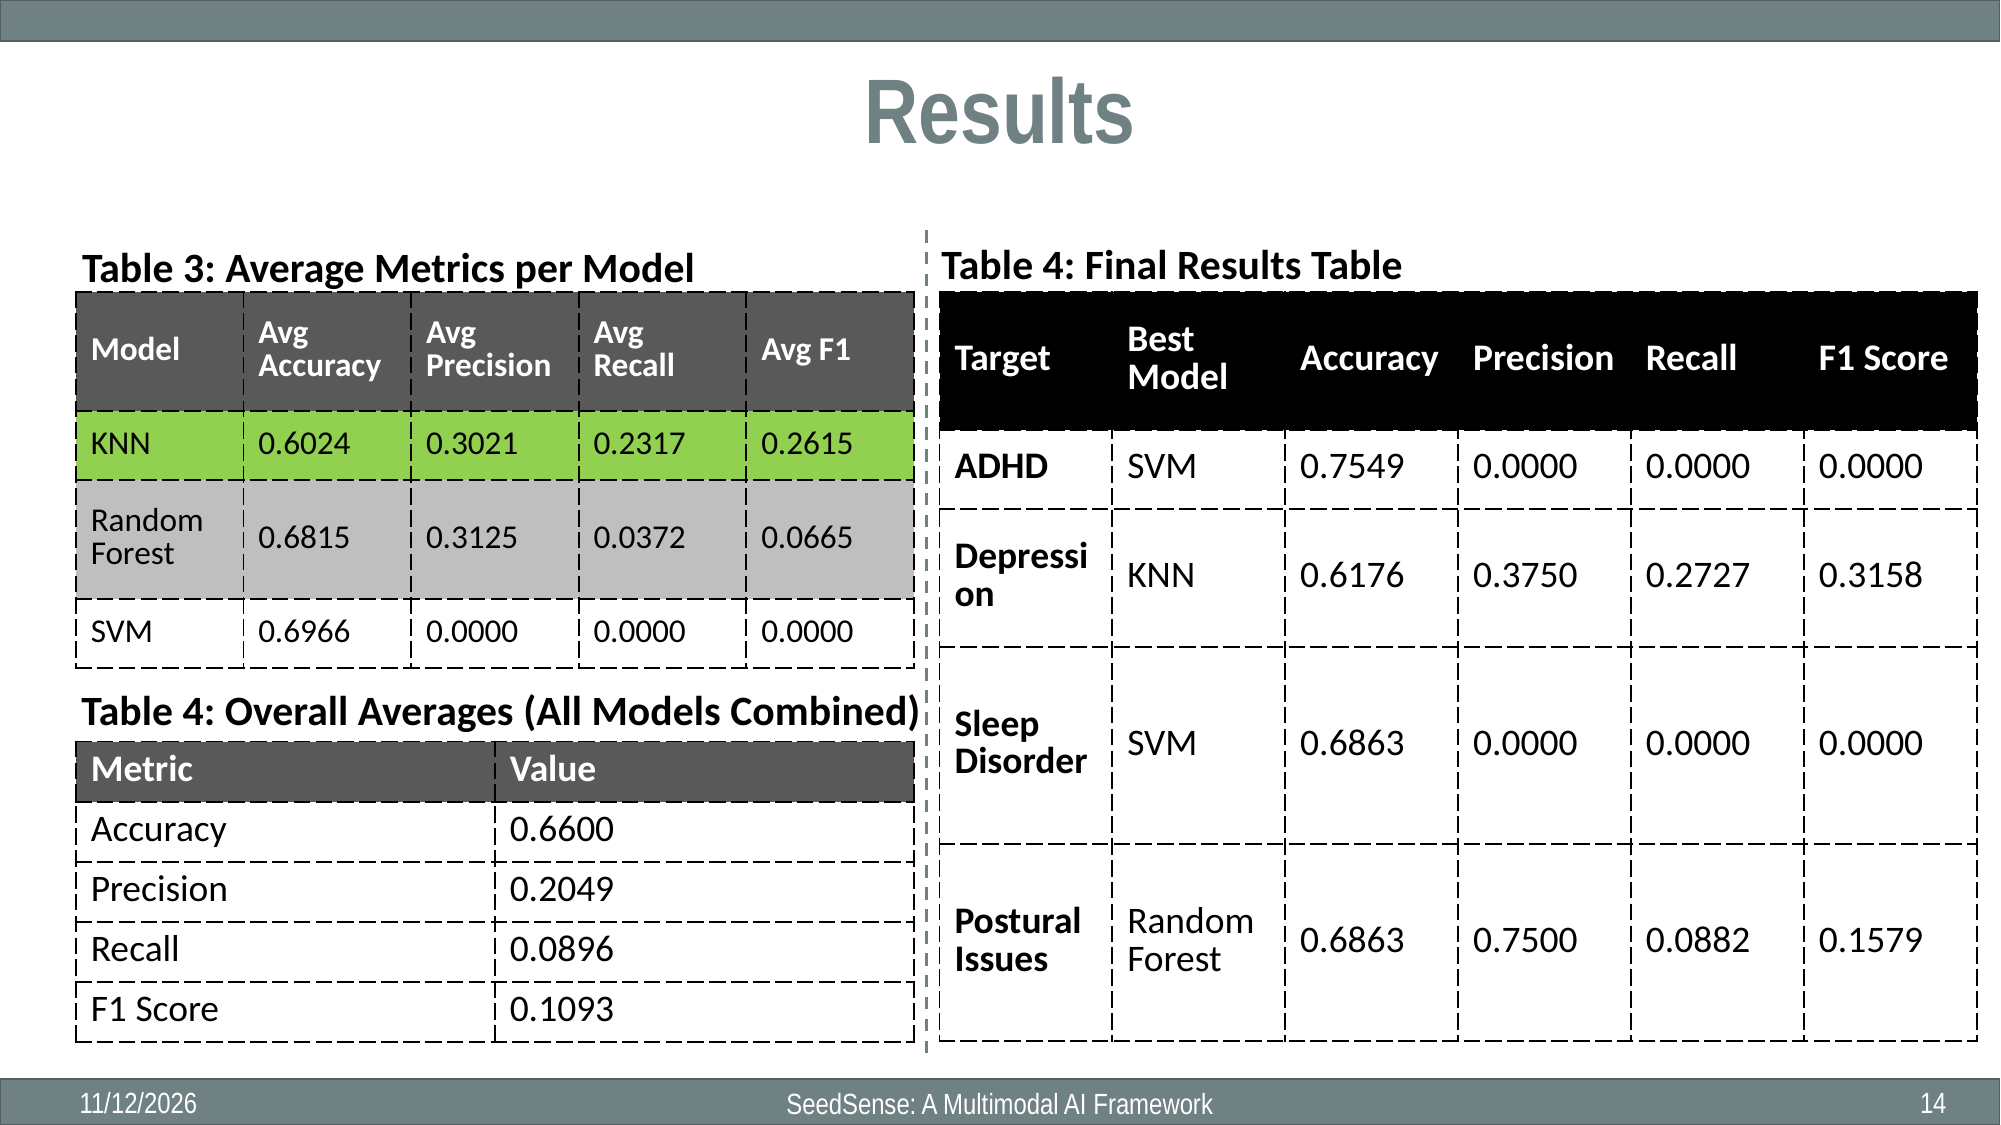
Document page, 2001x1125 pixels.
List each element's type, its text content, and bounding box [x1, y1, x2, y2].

table_cell 0.7500 [1458, 844, 1631, 1041]
table_cell KNN [76, 411, 243, 480]
table_header Accuracy [1285, 292, 1458, 430]
table_cell 0.2727 [1631, 509, 1804, 647]
table_cell 0.1093 [495, 982, 914, 1042]
table_header F1 Score [1804, 292, 1977, 430]
table_cell Accuracy [76, 802, 495, 862]
table_cell 0.0372 [579, 480, 746, 599]
table_cell 0.7549 [1285, 430, 1458, 509]
table_cell 0.3158 [1804, 509, 1977, 647]
table_header Avg F1 [746, 292, 914, 411]
table_cell 0.6863 [1285, 844, 1458, 1041]
table_cell 0.2049 [495, 862, 914, 922]
table_cell 0.0000 [1804, 430, 1977, 509]
table_cell 0.6815 [243, 480, 411, 599]
text_box [515, 1078, 662, 1125]
table_cell 0.0000 [1631, 647, 1804, 844]
text_box [0, 0, 2000, 42]
table_header Model [76, 298, 243, 411]
title Results [12, 49, 1988, 180]
table_cell 0.0000 [1458, 430, 1631, 509]
text_box [0, 1078, 64, 1125]
table_cell 0.0000 [579, 599, 746, 668]
table_cell 0.0882 [1631, 844, 1804, 1041]
table_cell 0.6176 [1285, 509, 1458, 647]
table_header Recall [1631, 292, 1804, 430]
text_box [1962, 1078, 2000, 1125]
table_cell ADHD [940, 430, 1112, 509]
table_cell 0.2317 [579, 411, 746, 480]
table_cell 0.0000 [1804, 647, 1977, 844]
table_cell SVM [1112, 647, 1285, 844]
table_header Value [495, 742, 914, 802]
table_header Target [940, 292, 1112, 430]
table_cell F1 Score [76, 982, 495, 1042]
table_cell Random Forest [76, 480, 243, 599]
table_cell 0.3125 [411, 480, 579, 599]
table_cell KNN [1112, 509, 1285, 647]
table_cell 0.6966 [243, 599, 411, 668]
table_cell 0.6863 [1285, 647, 1458, 844]
table_cell 0.6600 [495, 802, 914, 862]
table_cell 0.6024 [243, 411, 411, 480]
table_header Precision [1458, 292, 1631, 430]
text_box Table 4: Overall Averages (All Models Combined) [66, 675, 926, 741]
table_cell 0.0000 [1458, 647, 1631, 844]
table_header Avg Recall [579, 292, 746, 411]
table_cell SVM [76, 599, 243, 668]
table_cell 0.3021 [411, 411, 579, 480]
text_box Table 4: Final Results Table [927, 230, 1419, 295]
table_header Metric [76, 742, 495, 802]
table_cell Postural Issues [940, 844, 1112, 1041]
table_cell Recall [76, 922, 495, 982]
table_cell Precision [76, 862, 495, 922]
table_header Avg Precision [411, 298, 579, 411]
table_header Best Model [1112, 292, 1285, 430]
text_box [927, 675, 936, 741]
table_cell 0.0000 [1631, 430, 1804, 509]
table_cell 0.3750 [1458, 509, 1631, 647]
text_box [1338, 1078, 1511, 1125]
table_cell Sleep Disorder [940, 647, 1112, 844]
table_cell SVM [1112, 430, 1285, 509]
table_cell 0.0896 [495, 922, 914, 982]
slide_number 14 [1511, 1072, 1962, 1125]
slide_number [64, 1072, 515, 1125]
table_cell 0.0000 [746, 599, 914, 668]
table_cell Depression [940, 509, 1112, 647]
table_cell 0.0665 [746, 480, 914, 599]
table_cell 0.2615 [746, 411, 914, 480]
text_box Table 3: Average Metrics per Model [67, 232, 711, 298]
table_cell 0.1579 [1804, 844, 1977, 1041]
footer SeedSense: A Multimodal AI Framework [662, 1072, 1338, 1125]
table_cell Random Forest [1112, 844, 1285, 1041]
table_header Avg Accuracy [243, 298, 411, 411]
table_cell 0.0000 [411, 599, 579, 668]
